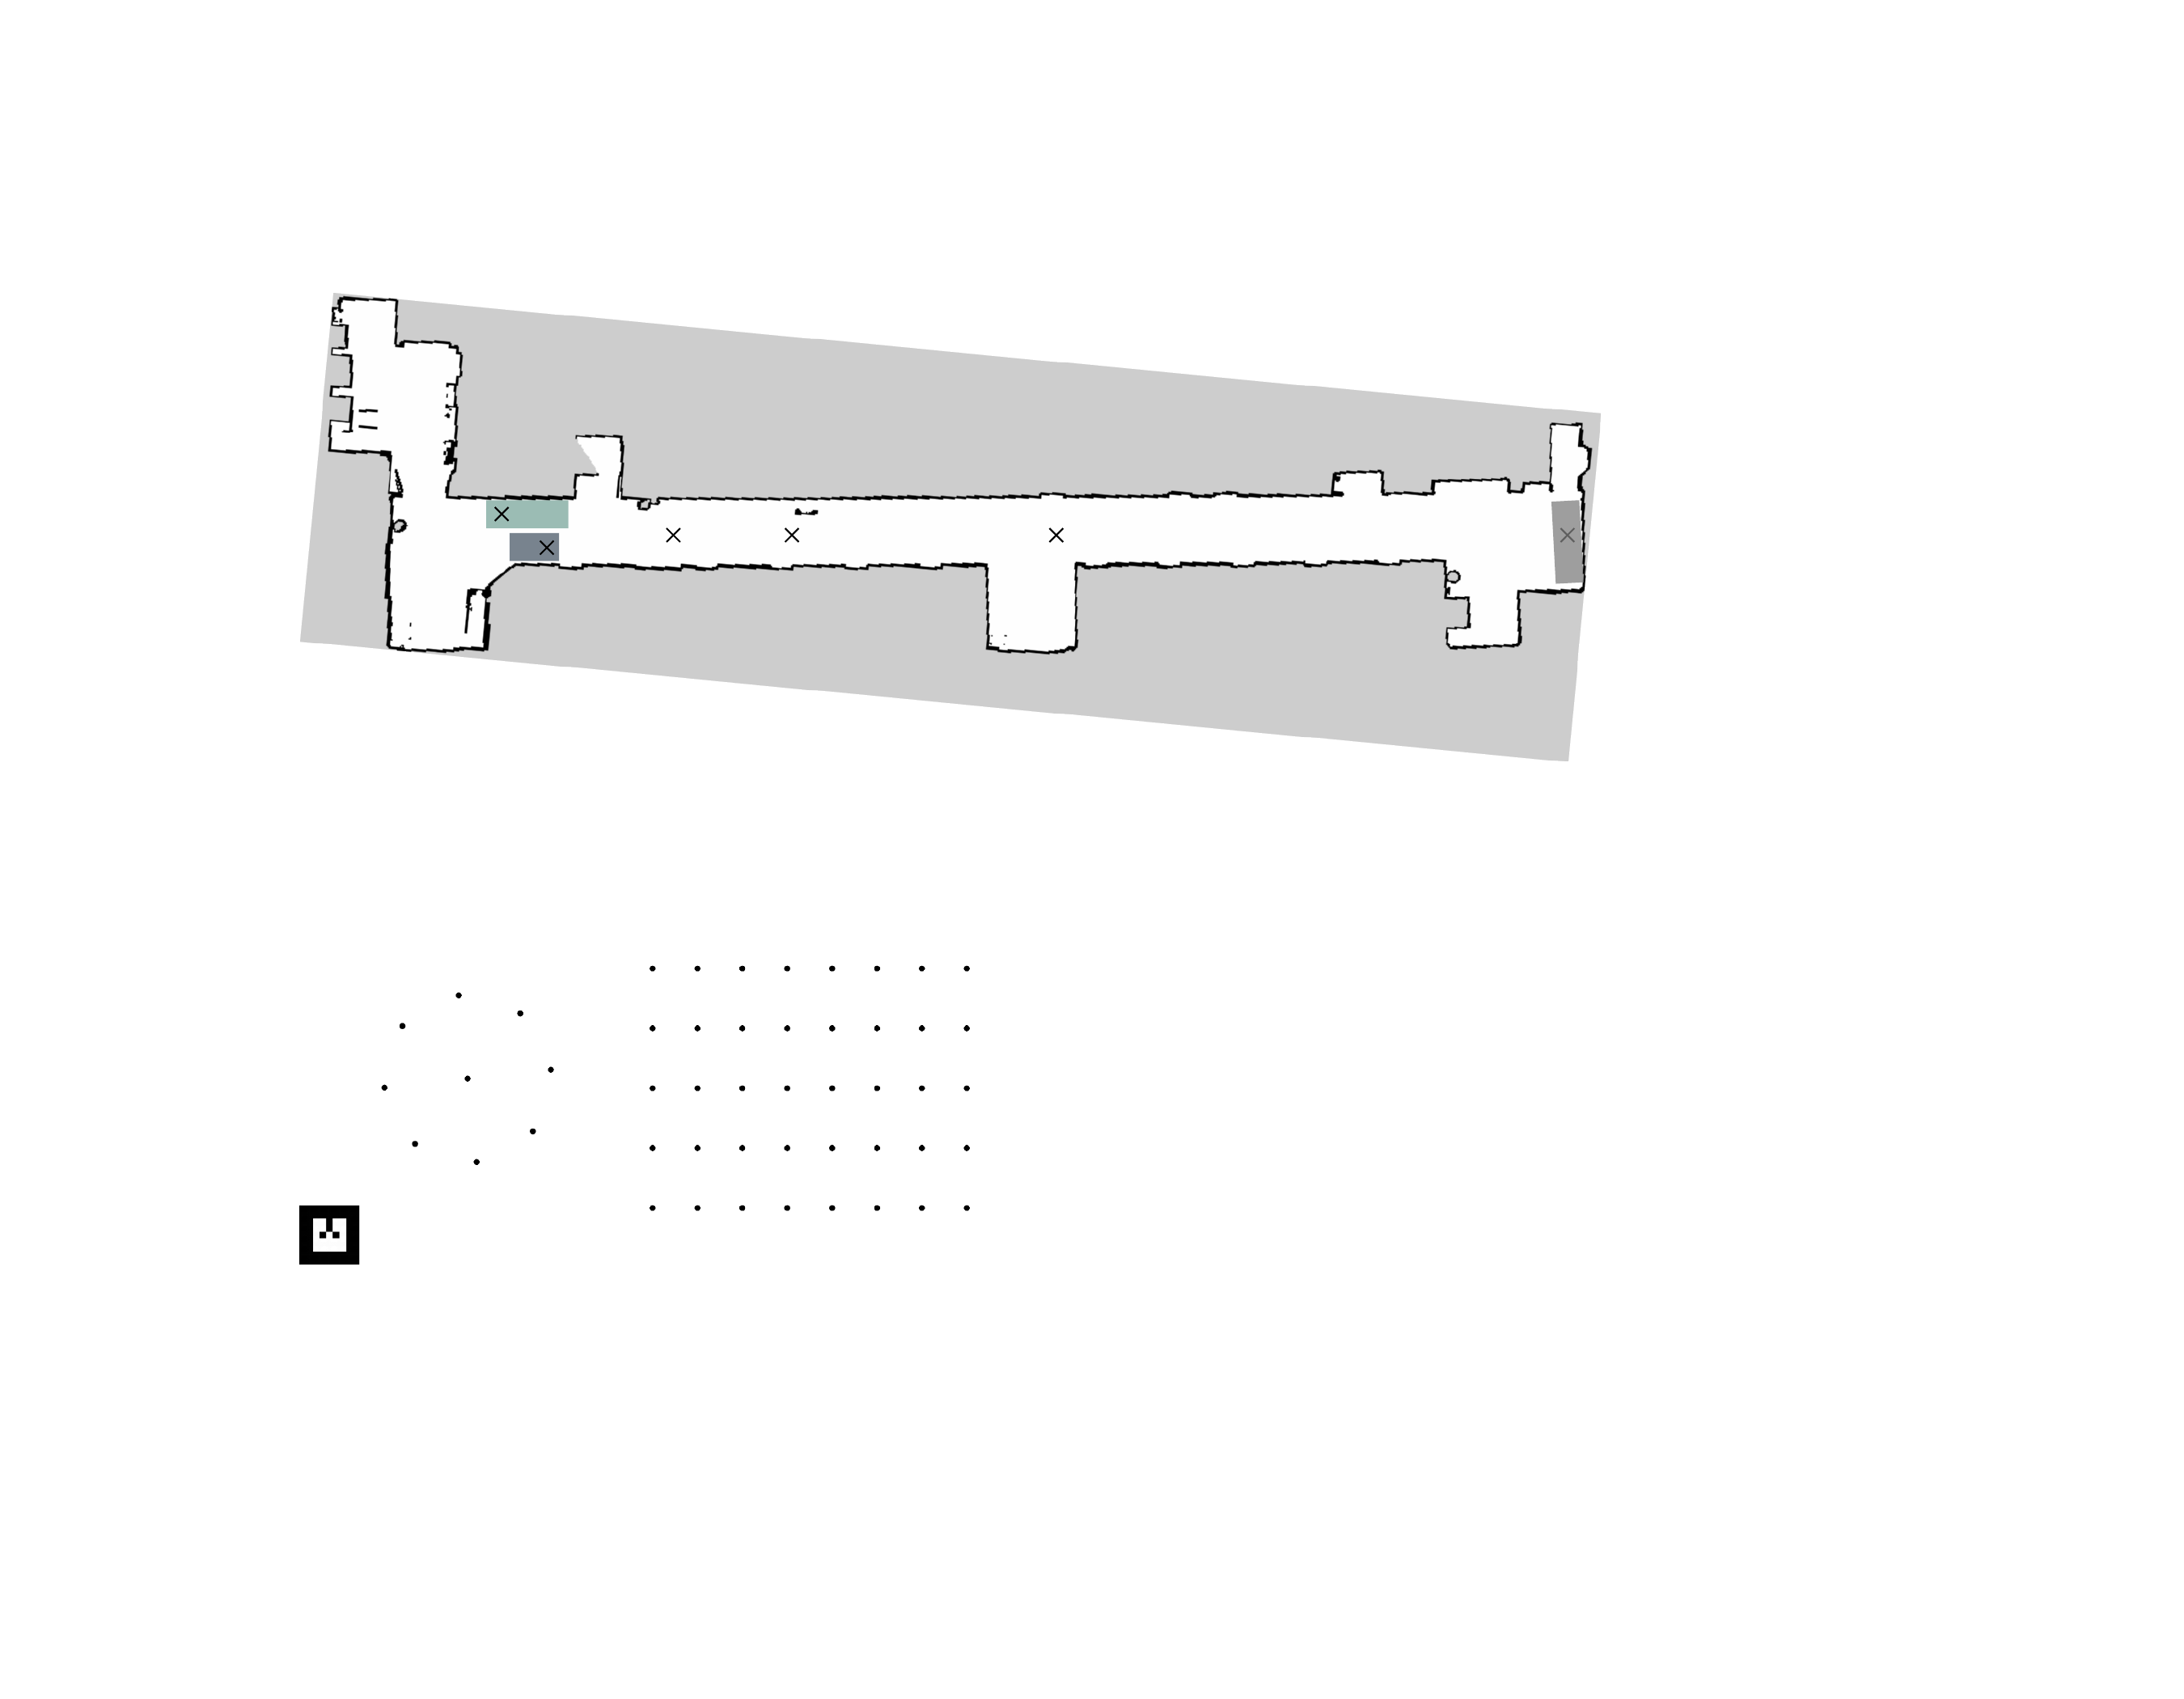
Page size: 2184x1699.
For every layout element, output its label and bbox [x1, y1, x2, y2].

picture [301, 293, 1600, 761]
text_box [1049, 527, 1064, 542]
text_box [666, 527, 680, 542]
text_box [540, 540, 554, 555]
text_box [1560, 527, 1575, 542]
picture [299, 905, 1018, 1265]
text_box [494, 506, 509, 521]
text_box [785, 527, 799, 542]
